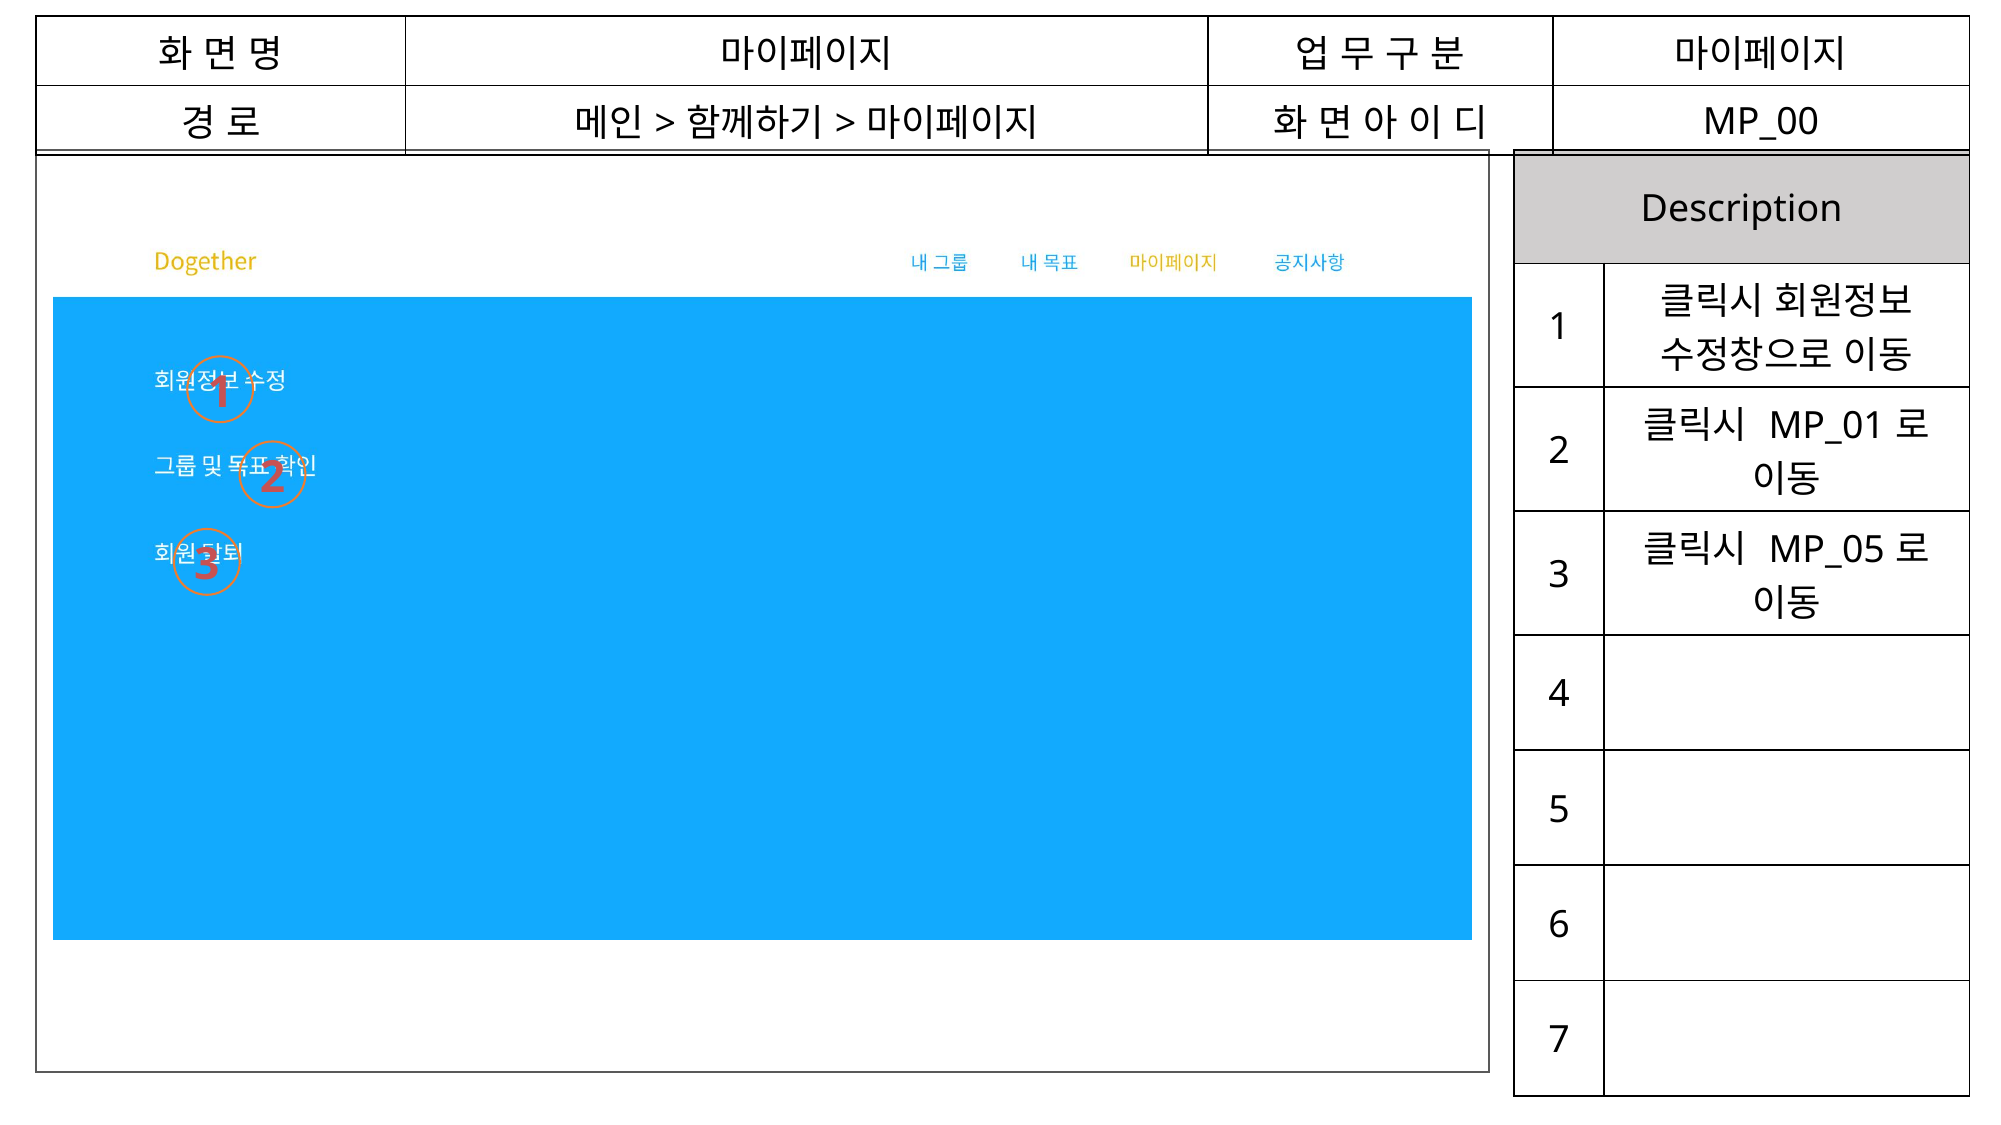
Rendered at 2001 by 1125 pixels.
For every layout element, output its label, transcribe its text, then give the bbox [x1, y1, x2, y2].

table_cell 클릭시 회원정보 수정창으로 이동 [1605, 264, 1969, 386]
table_cell [1605, 866, 1969, 980]
table_cell 4 [1515, 636, 1603, 749]
picture [53, 305, 1472, 940]
table_cell 클릭시 MP_01로 이동 [1605, 388, 1969, 510]
table_header 화 면 명 [37, 17, 405, 85]
table_cell 2 [1515, 388, 1603, 510]
table_cell 6 [1515, 866, 1603, 980]
table_cell [1605, 981, 1969, 1095]
table_cell MP_00 [1554, 86, 1969, 154]
table_header 업 무 구 분 [1209, 17, 1552, 85]
table_cell 5 [1515, 751, 1603, 864]
table_cell 7 [1515, 981, 1603, 1095]
table_cell 클릭시 MP_05로 이동 [1605, 512, 1969, 634]
table_header Description [1515, 156, 1969, 263]
table_cell 1 [1515, 264, 1603, 386]
picture [53, 229, 1472, 297]
table_cell 화 면 아 이 디 [1209, 86, 1552, 154]
table_cell [1605, 636, 1969, 749]
table_header 마이페이지 [1554, 17, 1969, 85]
table_cell 메인>함께하기>마이페이지 [406, 86, 1207, 154]
table_header 마이페이지 [406, 17, 1207, 85]
text_box [35, 156, 1490, 1073]
table_cell 3 [1515, 512, 1603, 634]
table_cell [1605, 751, 1969, 864]
table_cell 경 로 [37, 86, 405, 154]
